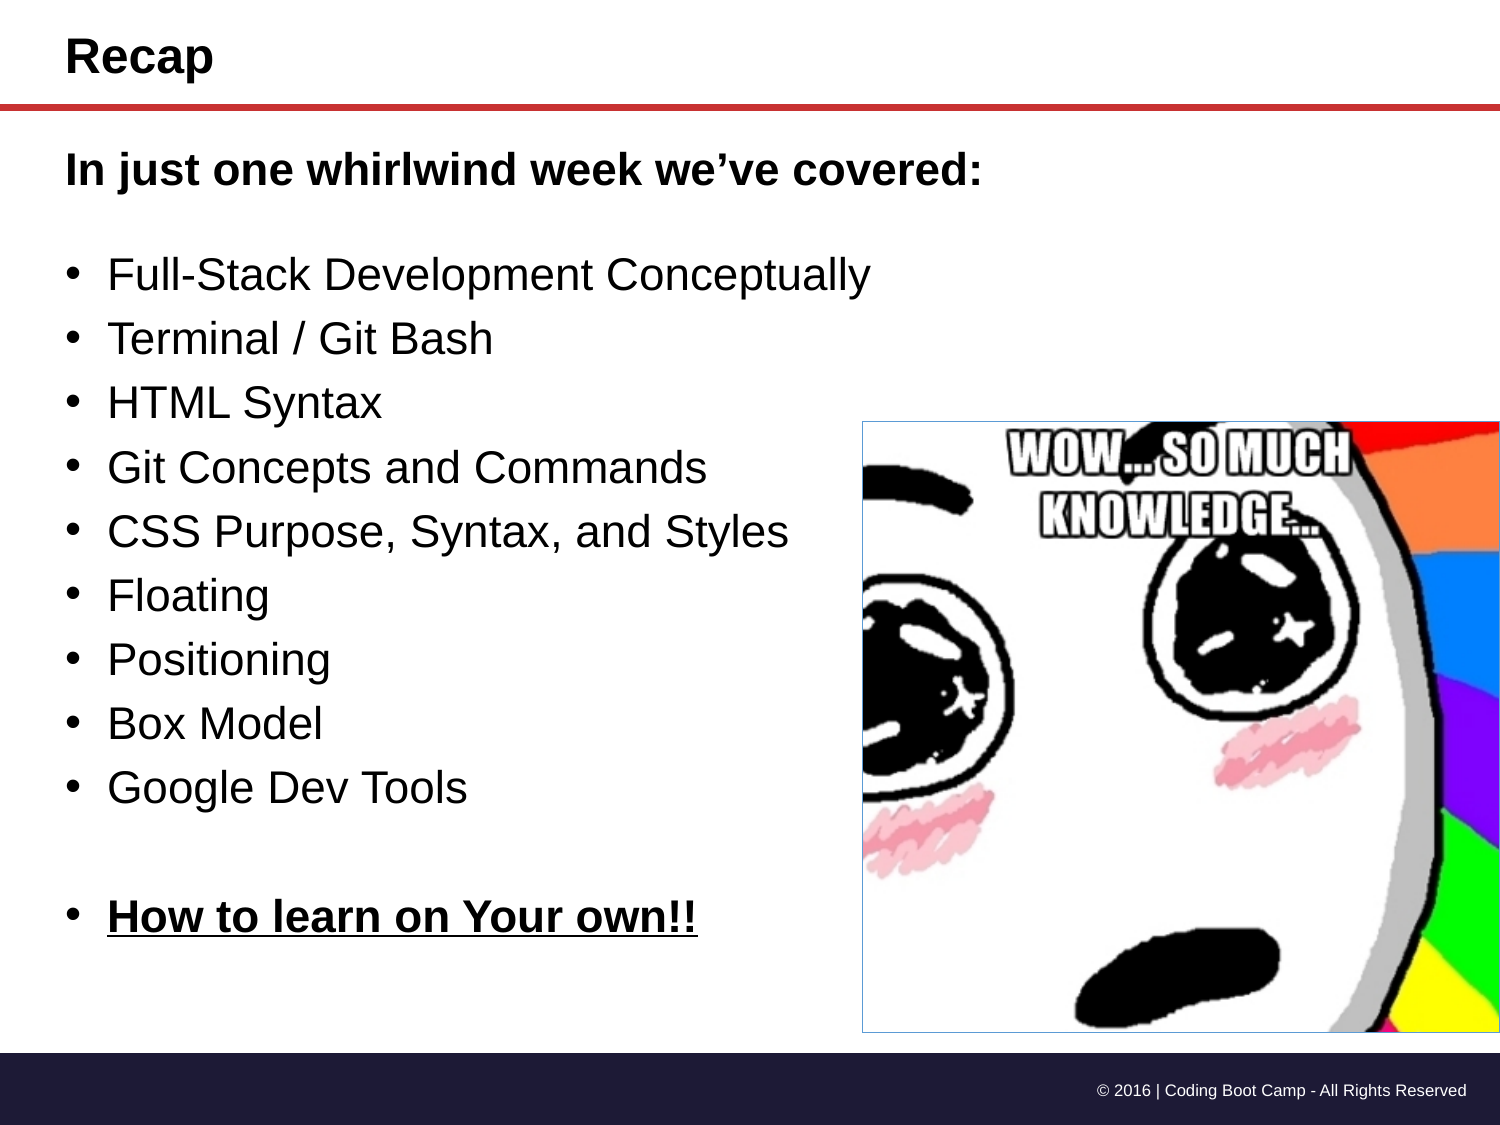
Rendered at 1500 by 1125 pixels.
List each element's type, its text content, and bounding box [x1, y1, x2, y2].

text_box In just one whirlwind week we’ve covered: Full-Stack Development Conceptually Terminal / Git Bash HTML Syntax Git Concepts and Commands CSS Purpose, Syntax, and Styles Floating Positioning Box Model Google Dev Tools How to learn on Your own!! [49, 124, 1484, 863]
picture [862, 421, 1500, 1033]
text_box Recap [49, 16, 719, 91]
